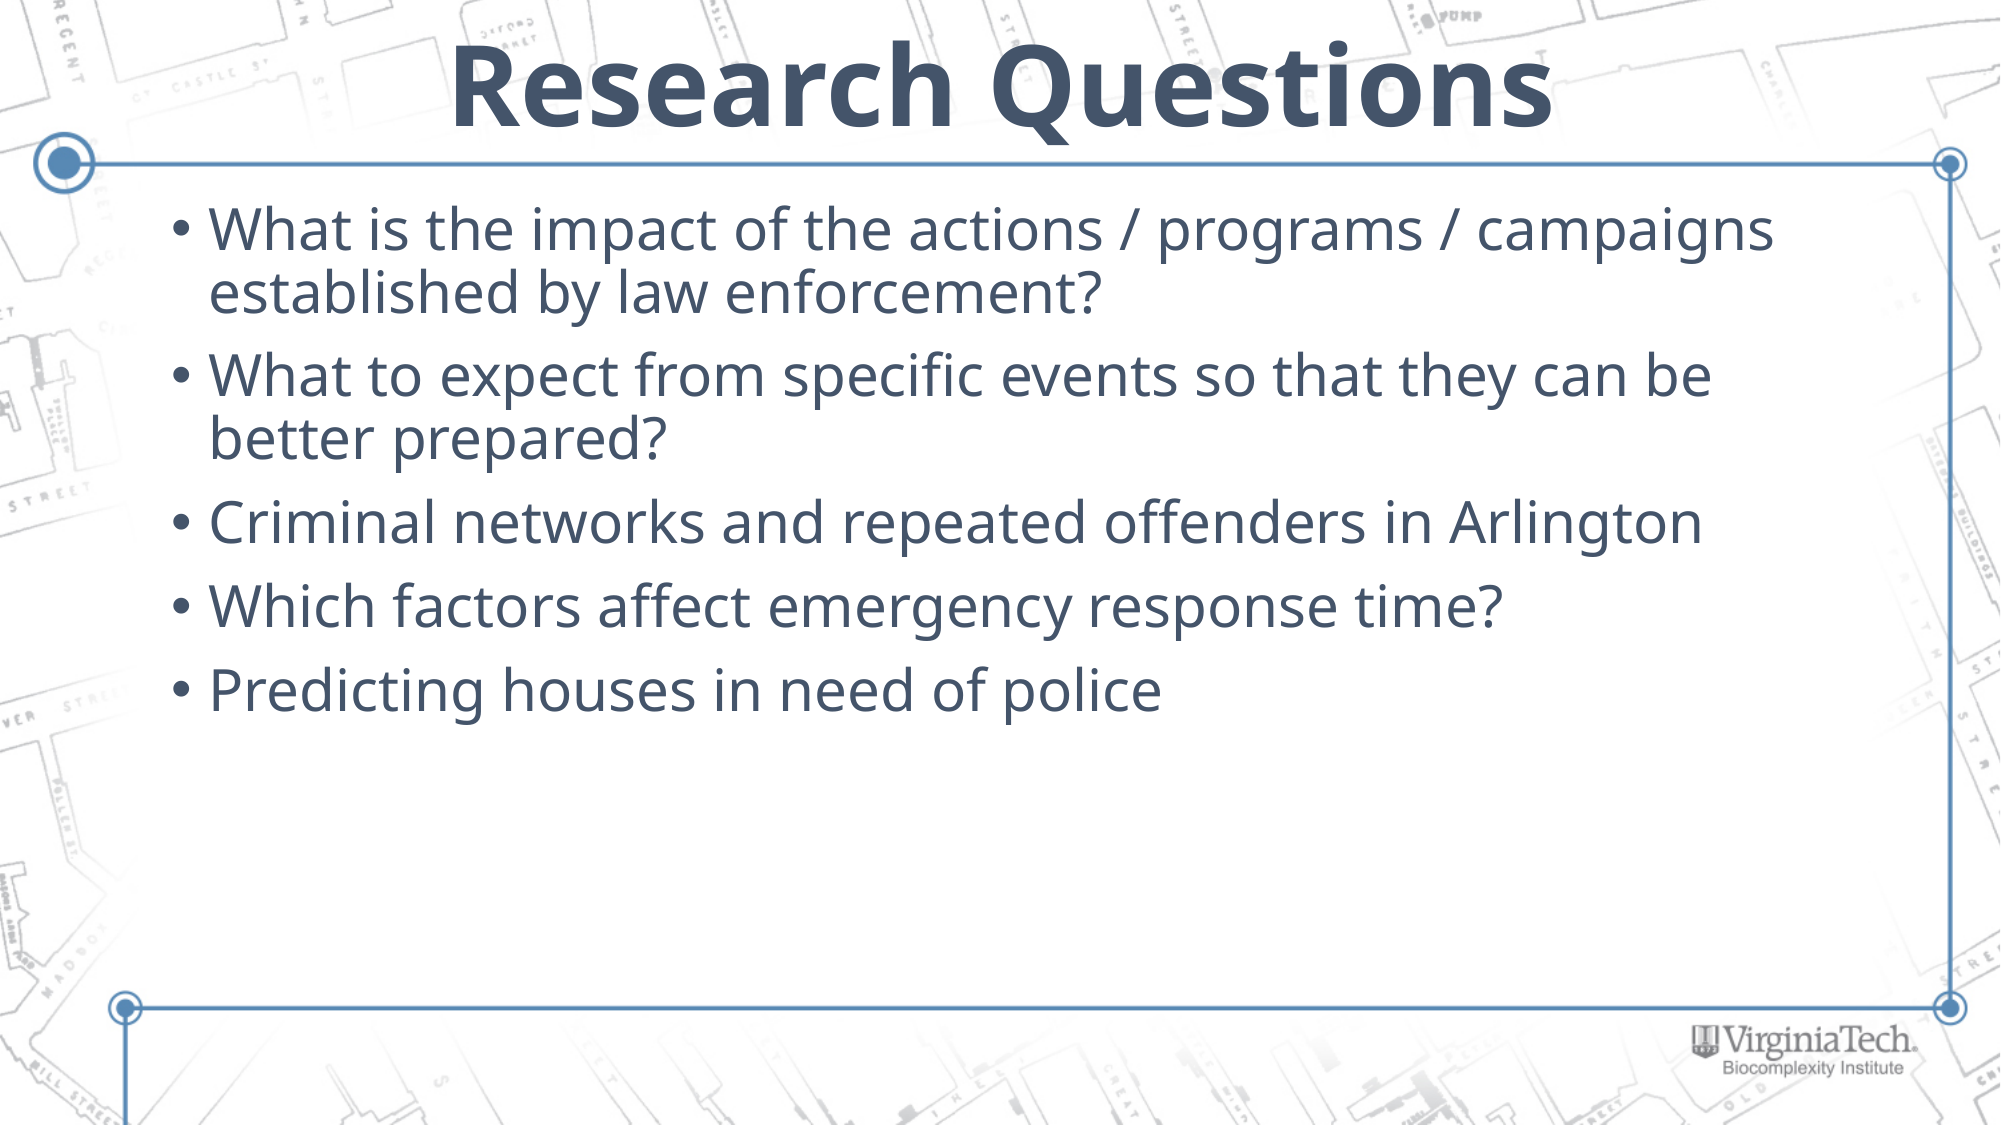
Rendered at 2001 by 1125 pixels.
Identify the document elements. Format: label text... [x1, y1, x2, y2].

list What is the impact of the actions / programs / campaigns established by law enforcement? What to expect from specific events so that they can be better prepared? Criminal networks and repeated offenders in Arlington Which factors affect emergency response time? Predicting houses in need of police [155, 192, 1876, 947]
title Research Questions [72, 6, 1931, 174]
picture [0, 0, 2001, 1125]
